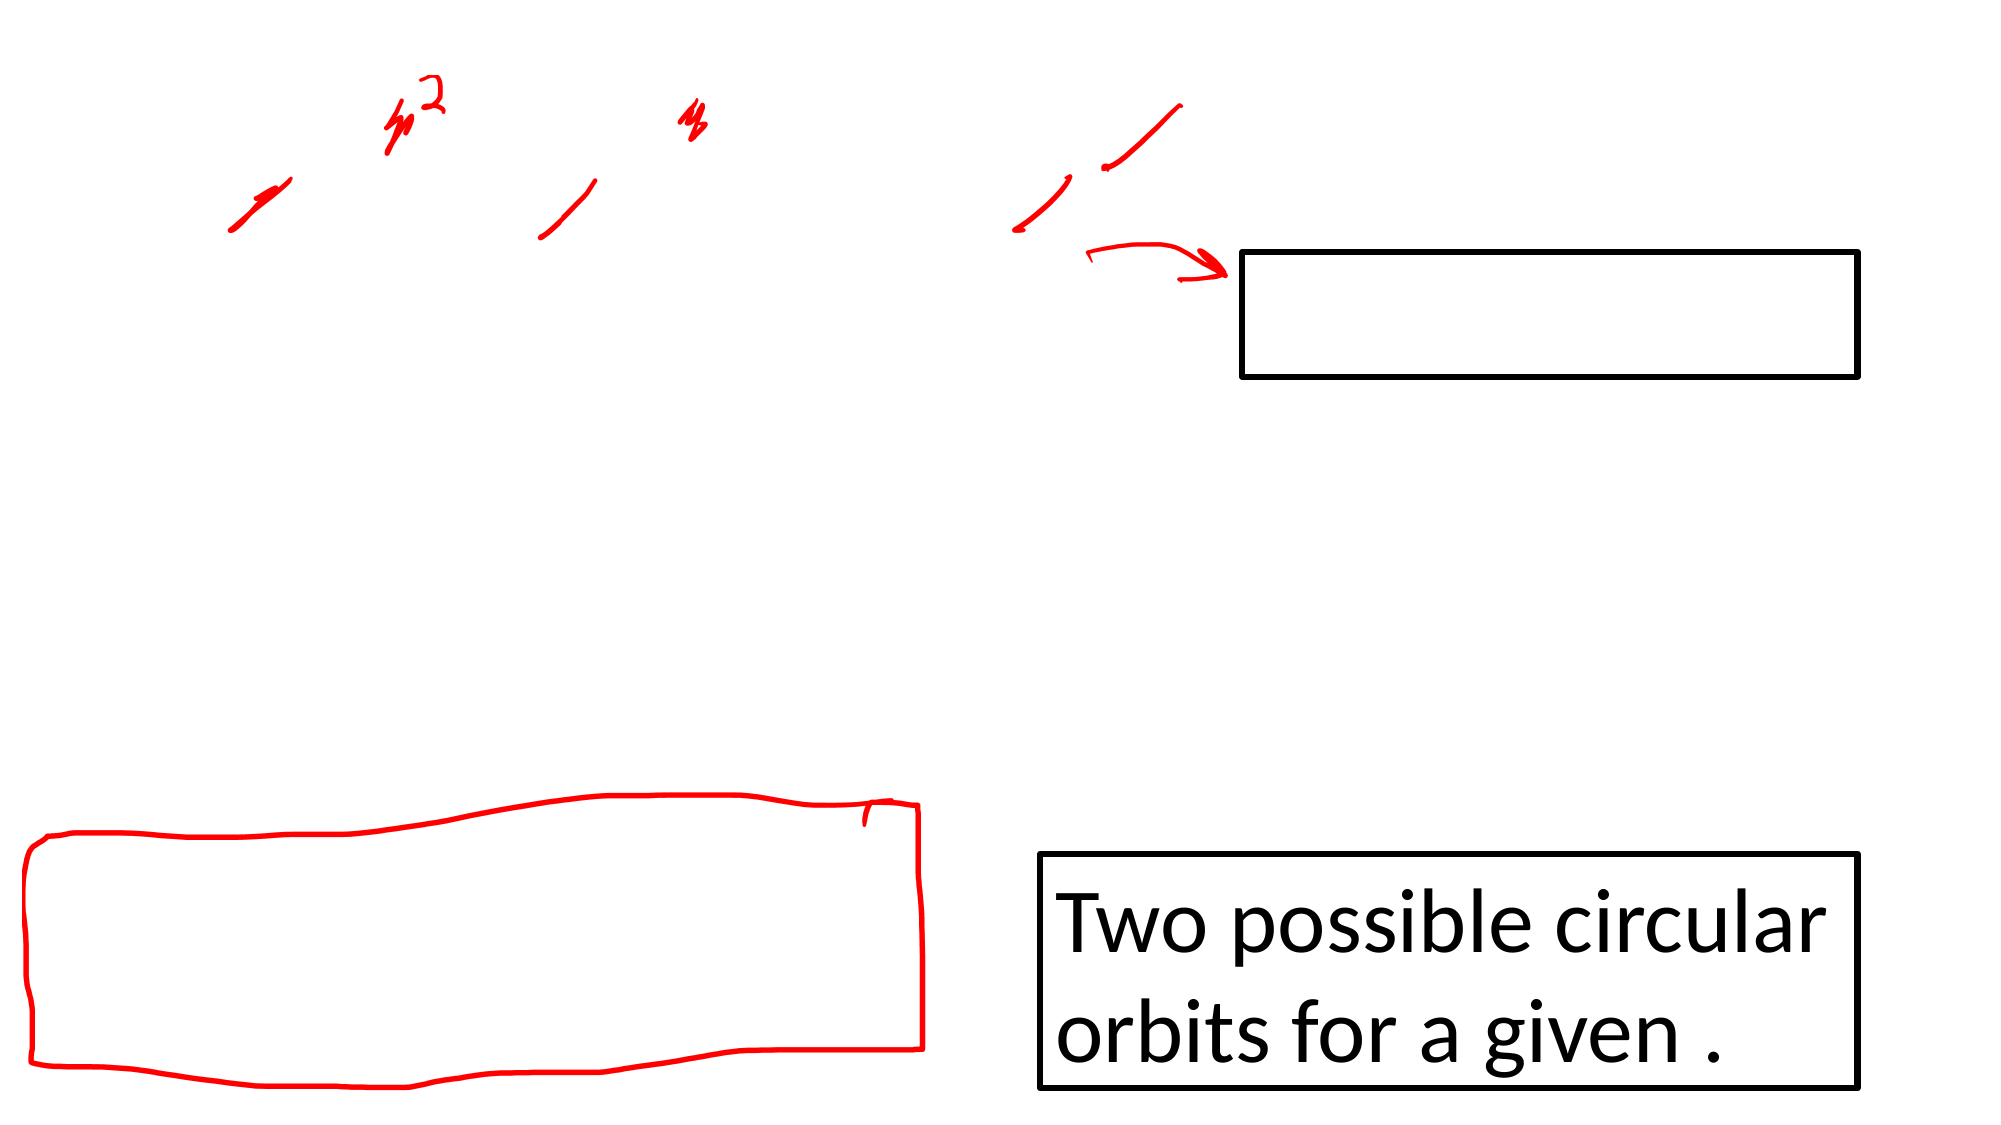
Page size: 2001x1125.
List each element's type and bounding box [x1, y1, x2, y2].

picture [22, 75, 1237, 1099]
